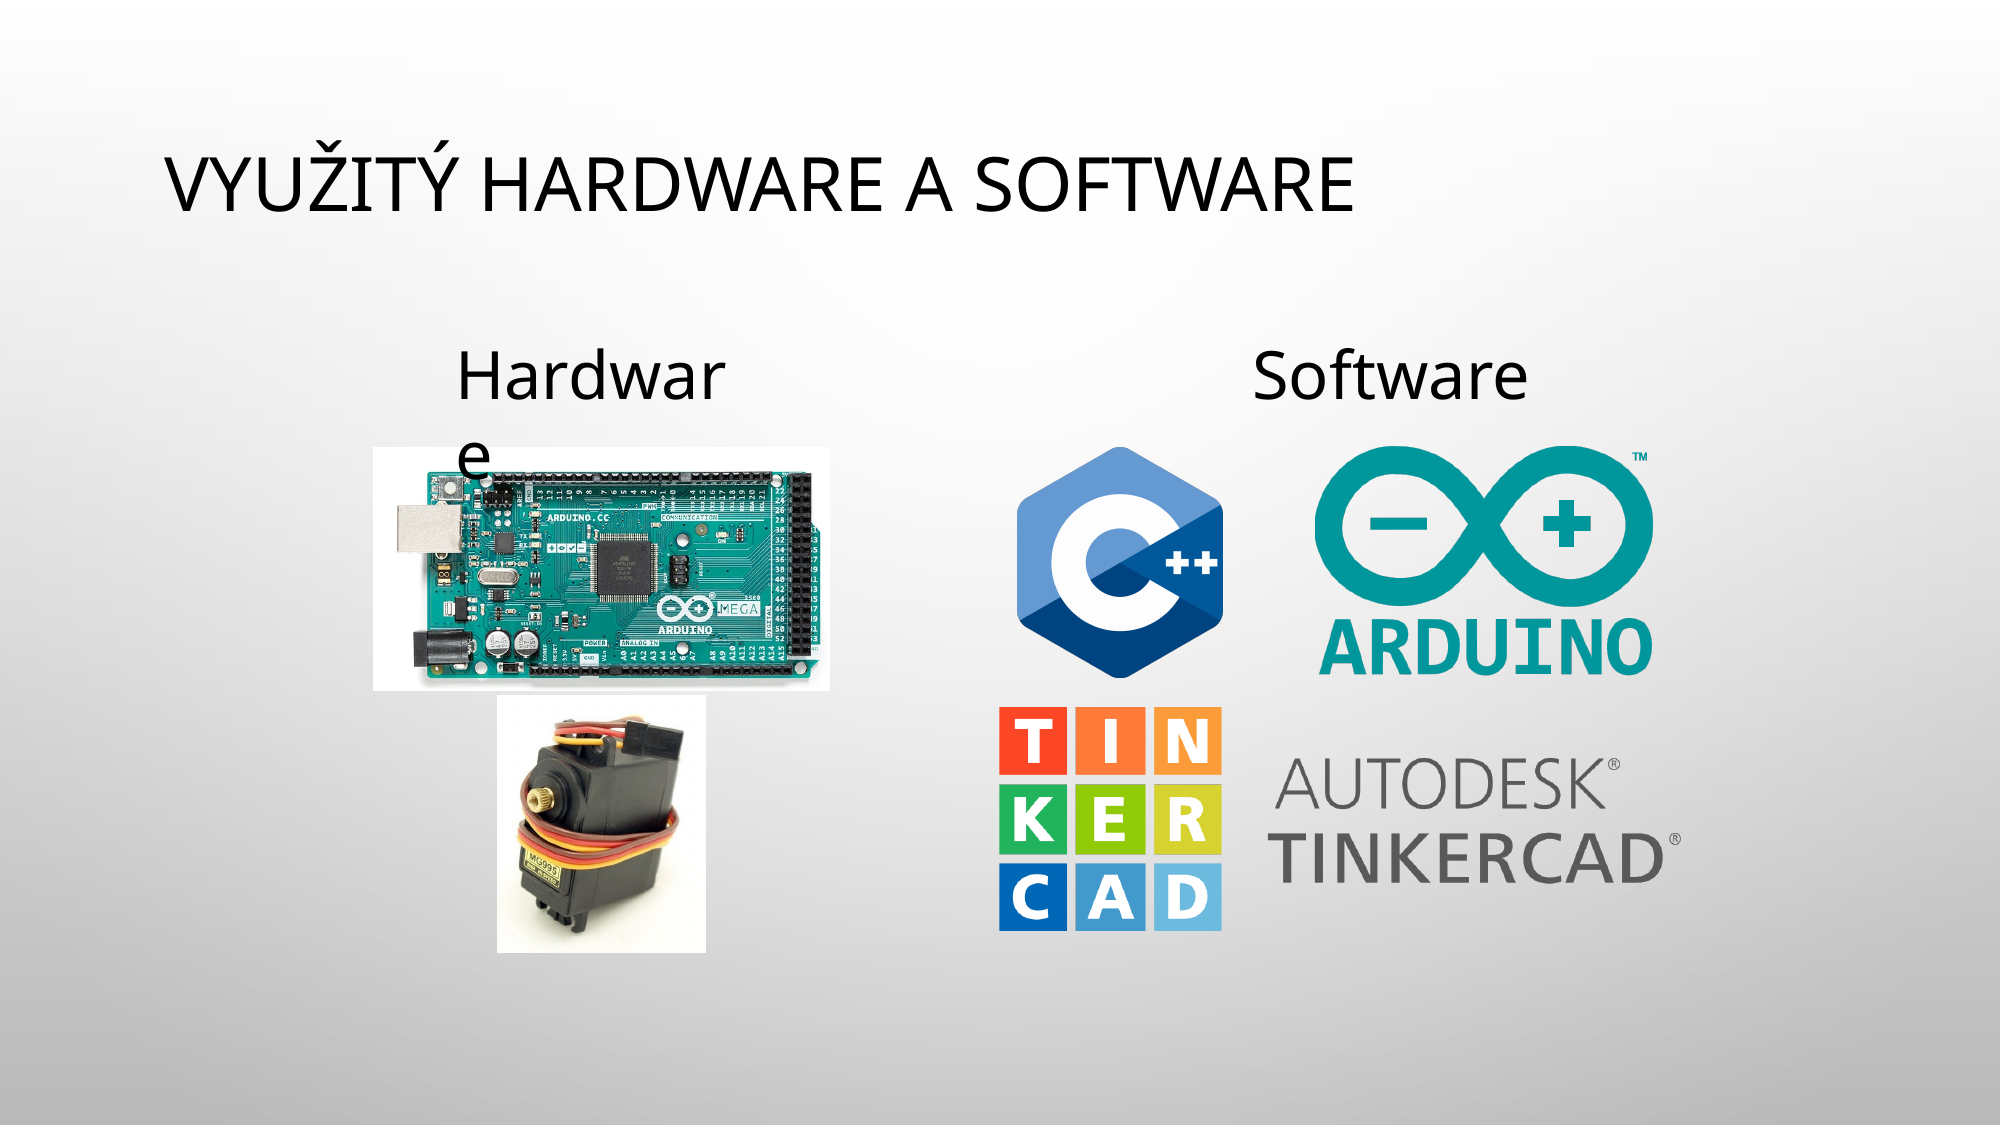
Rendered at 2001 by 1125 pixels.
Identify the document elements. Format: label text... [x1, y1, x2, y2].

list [1314, 446, 1653, 676]
text_box Software [1237, 325, 1560, 421]
picture [0, 0, 2000, 1125]
title Využitý hardware a software [149, 101, 1851, 364]
text_box Hardware [440, 325, 763, 445]
